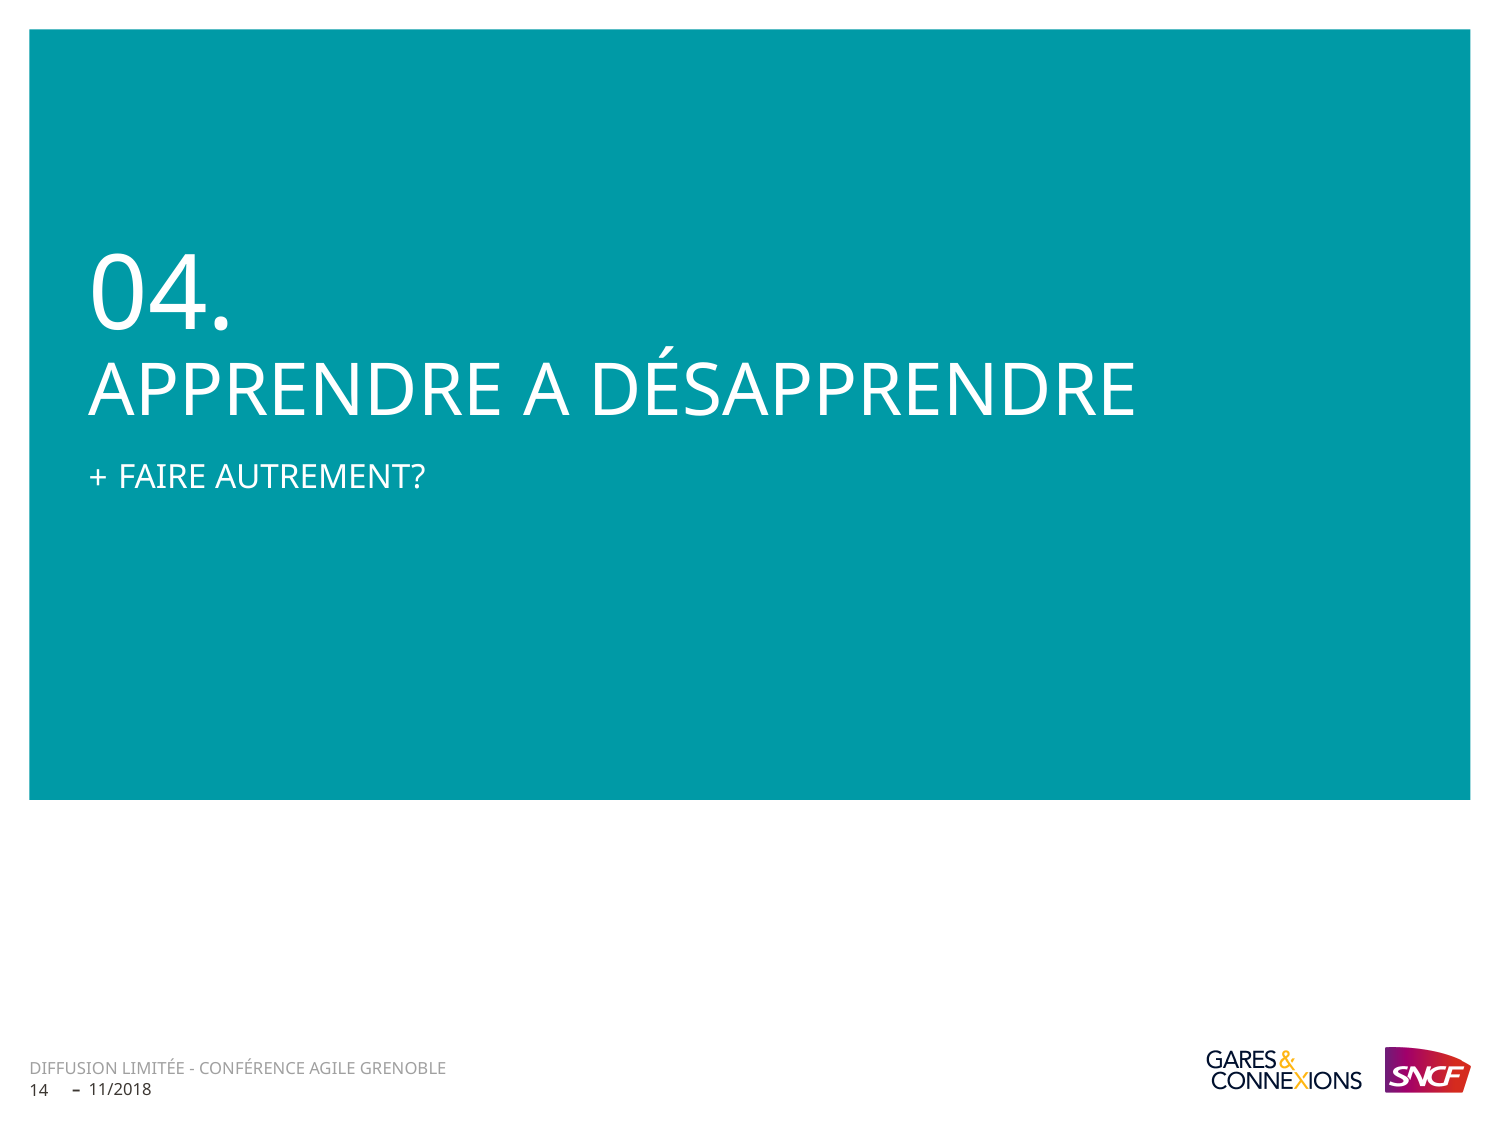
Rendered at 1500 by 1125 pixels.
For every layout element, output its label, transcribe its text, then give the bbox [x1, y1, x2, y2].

slide_number 14 [29, 1076, 89, 1112]
picture [1169, 995, 1495, 1125]
list 04. APPRENDRE A Désapprendre [88, 76, 1412, 432]
slide_number 11/2018 [89, 1078, 1172, 1112]
list FAIRE AUTREMENT? [88, 460, 1412, 756]
footer Diffusion limitée - Conférence Agile Grenoble [29, 1042, 1172, 1078]
